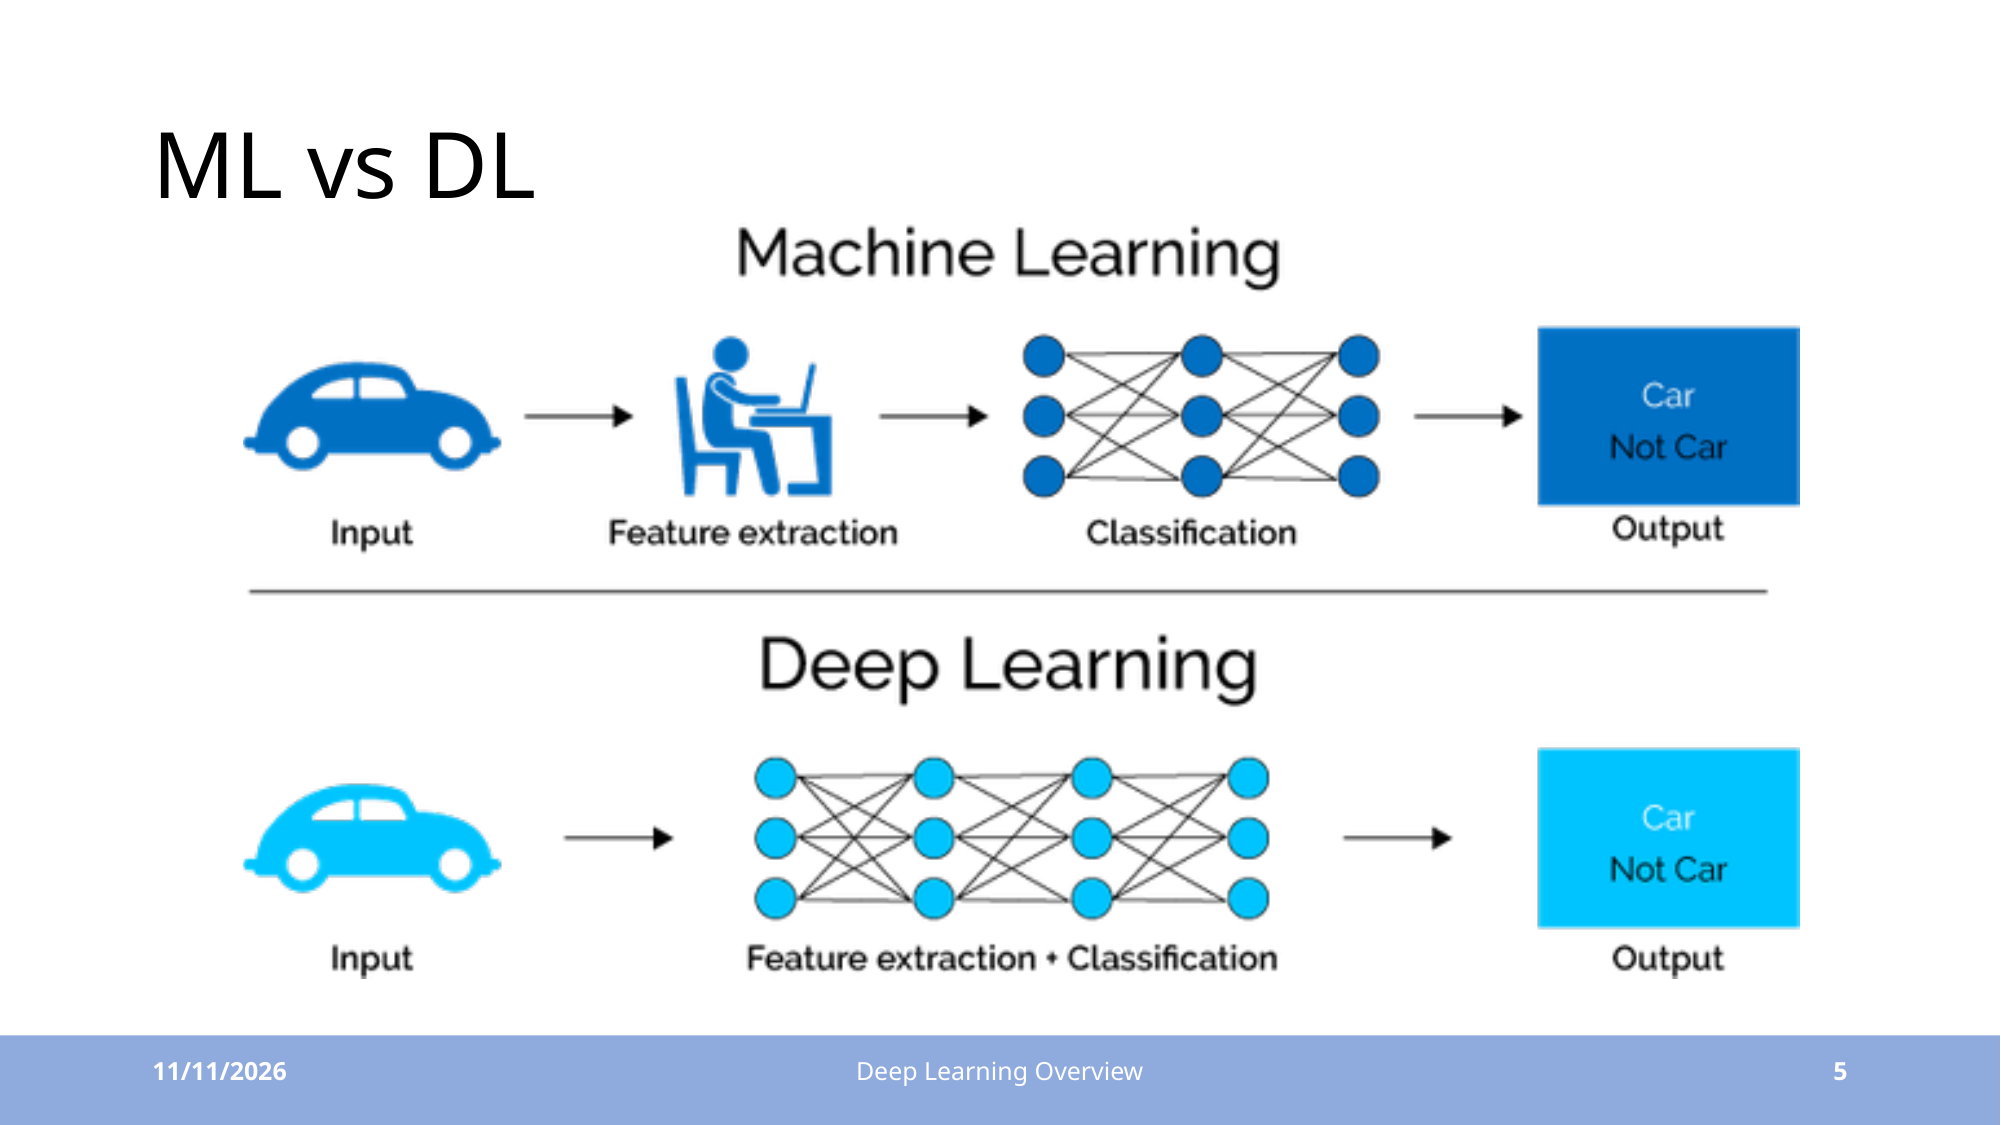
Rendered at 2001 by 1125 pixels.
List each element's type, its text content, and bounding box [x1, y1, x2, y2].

footer Deep Learning Overview [662, 1042, 1338, 1103]
title ML vs DL [137, 59, 1863, 278]
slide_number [137, 1042, 588, 1103]
picture [243, 218, 1800, 979]
slide_number 5 [1412, 1042, 1863, 1103]
